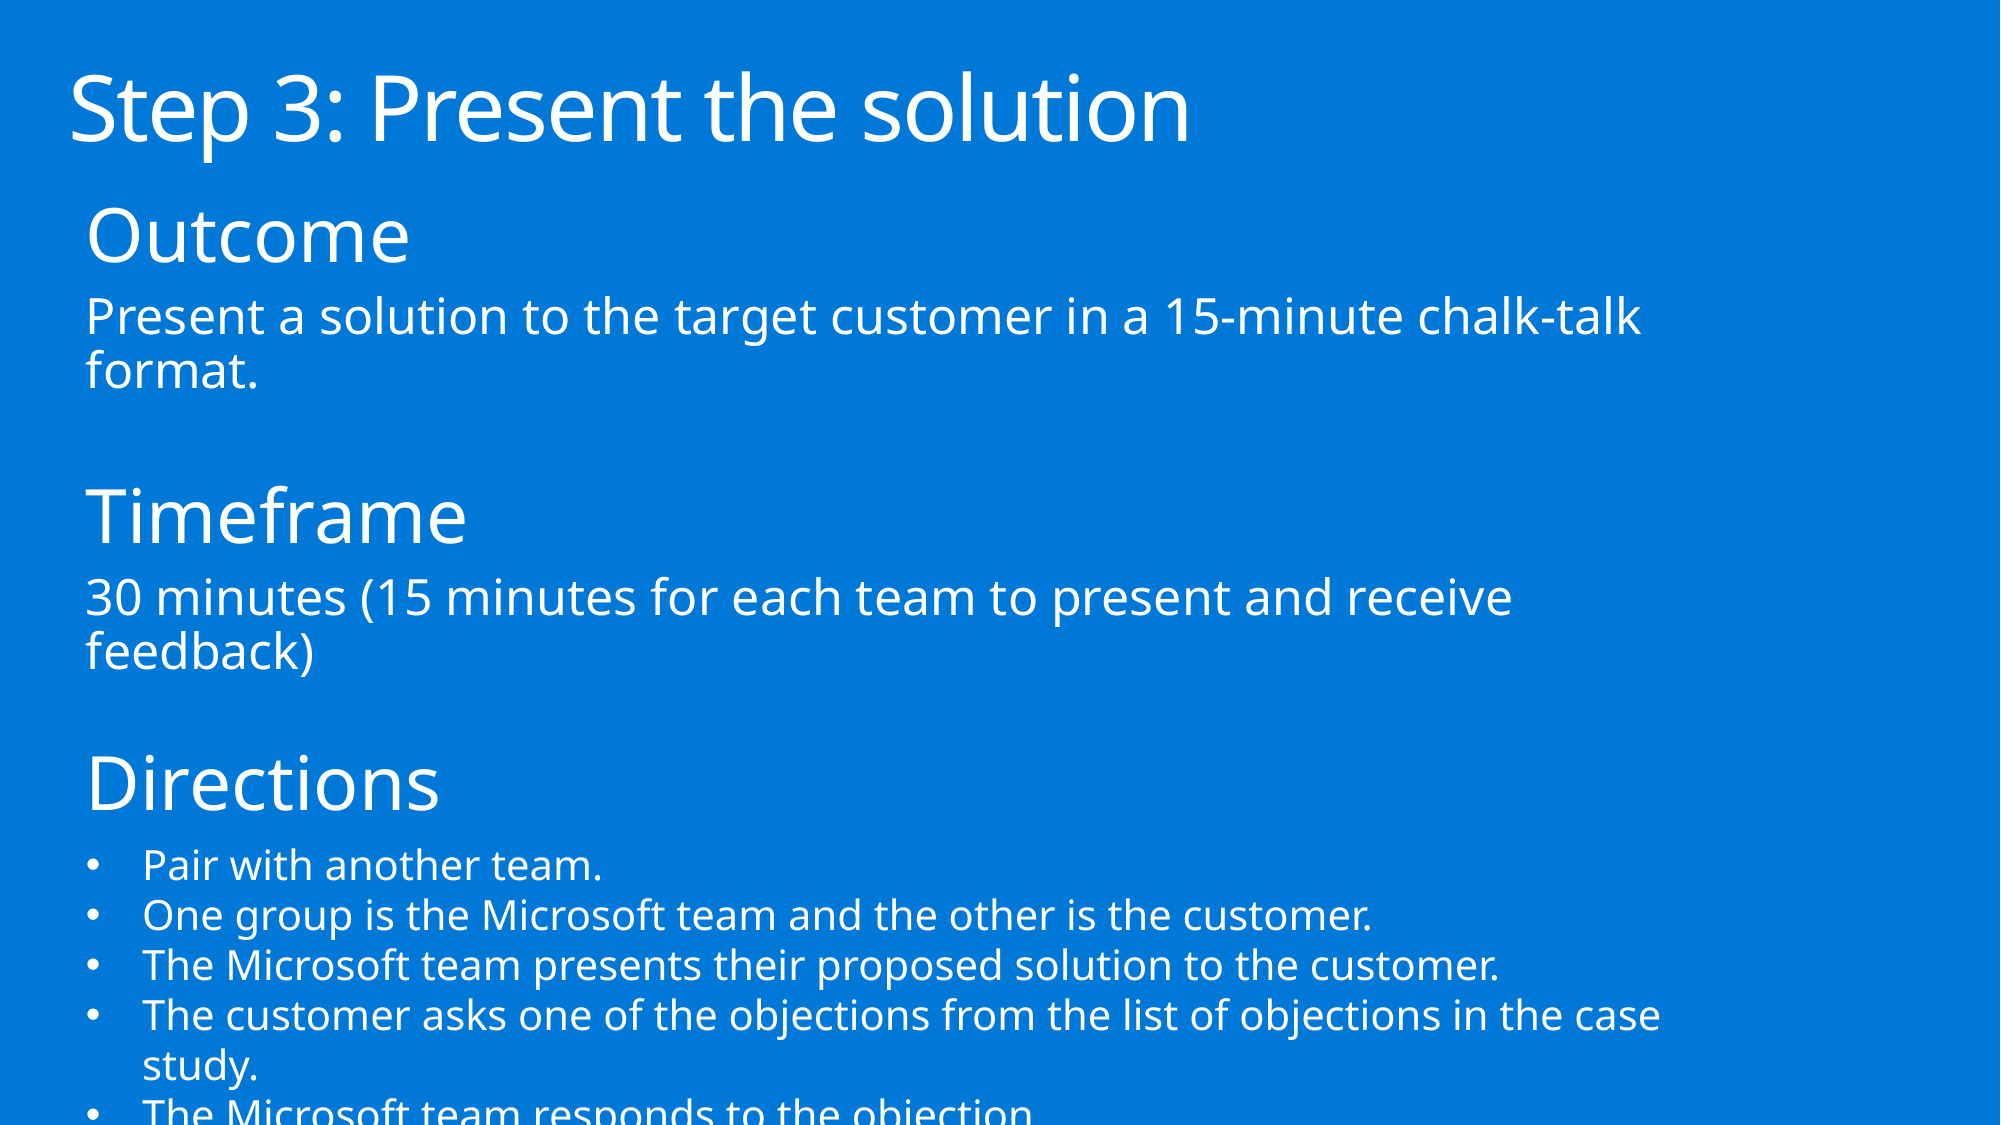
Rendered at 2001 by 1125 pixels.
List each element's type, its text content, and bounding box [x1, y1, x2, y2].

text_box Outcome Present a solution to the target customer in a 15-minute chalk-talk format. Timeframe 30 minutes (15 minutes for each team to present and receive feedback) Directions Pair with another team. One group is the Microsoft team and the other is the customer. The Microsoft team presents their proposed solution to the customer. The customer asks one of the objections from the list of objections in the case study. The Microsoft team responds to the objection. The customer team gives feedback to the Microsoft team. Switch roles and repeat Steps 2-6. [55, 174, 1734, 1125]
title Step 3: Present the solution [44, 47, 1957, 196]
